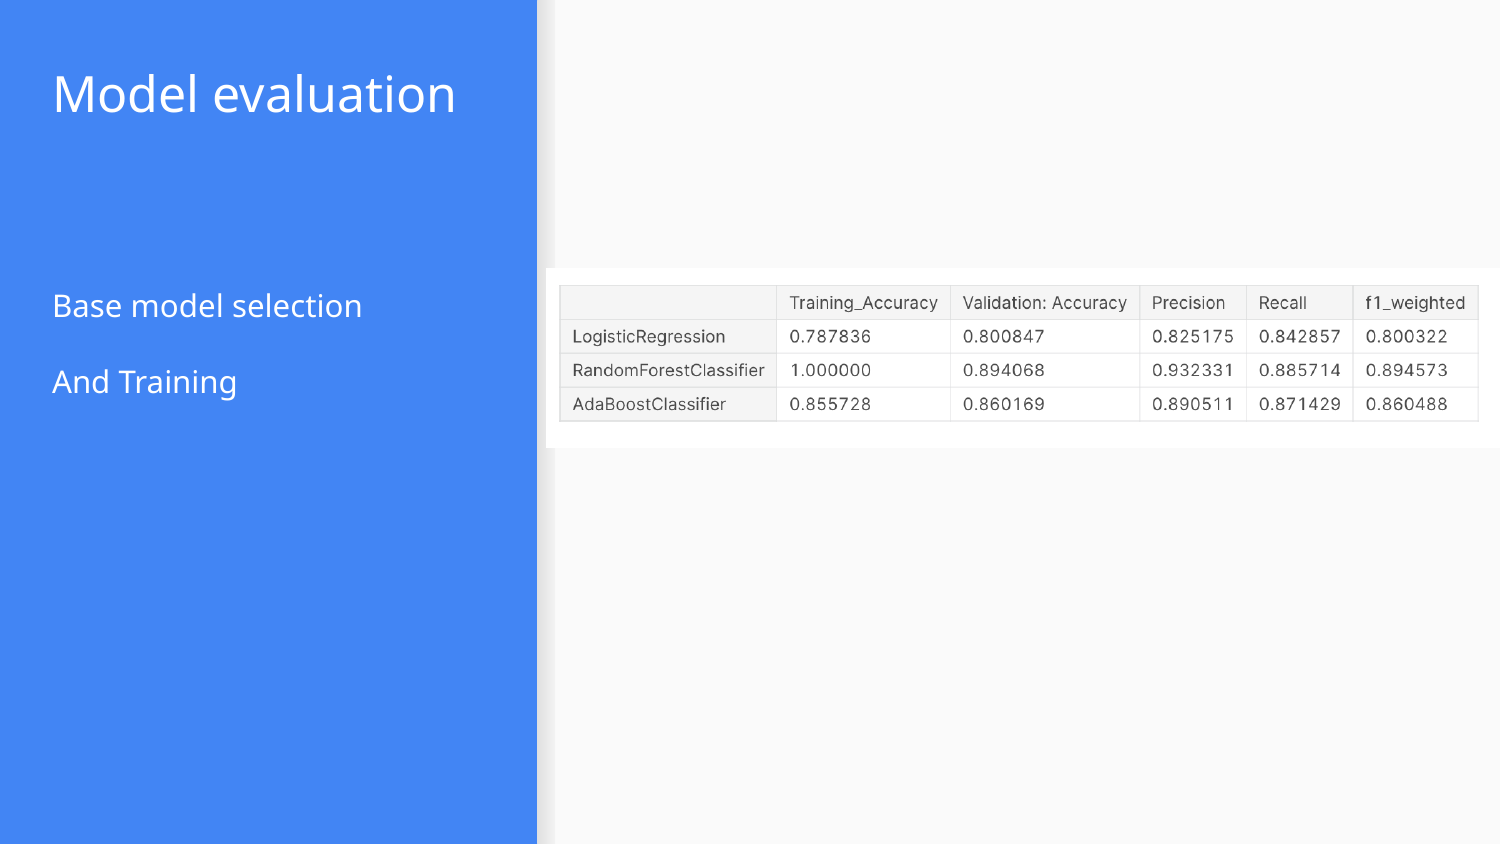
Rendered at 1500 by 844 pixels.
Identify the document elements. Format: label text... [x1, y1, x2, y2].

list Base model selection And Training [37, 265, 498, 785]
title Model evaluation [37, 58, 498, 138]
picture [545, 268, 1500, 448]
